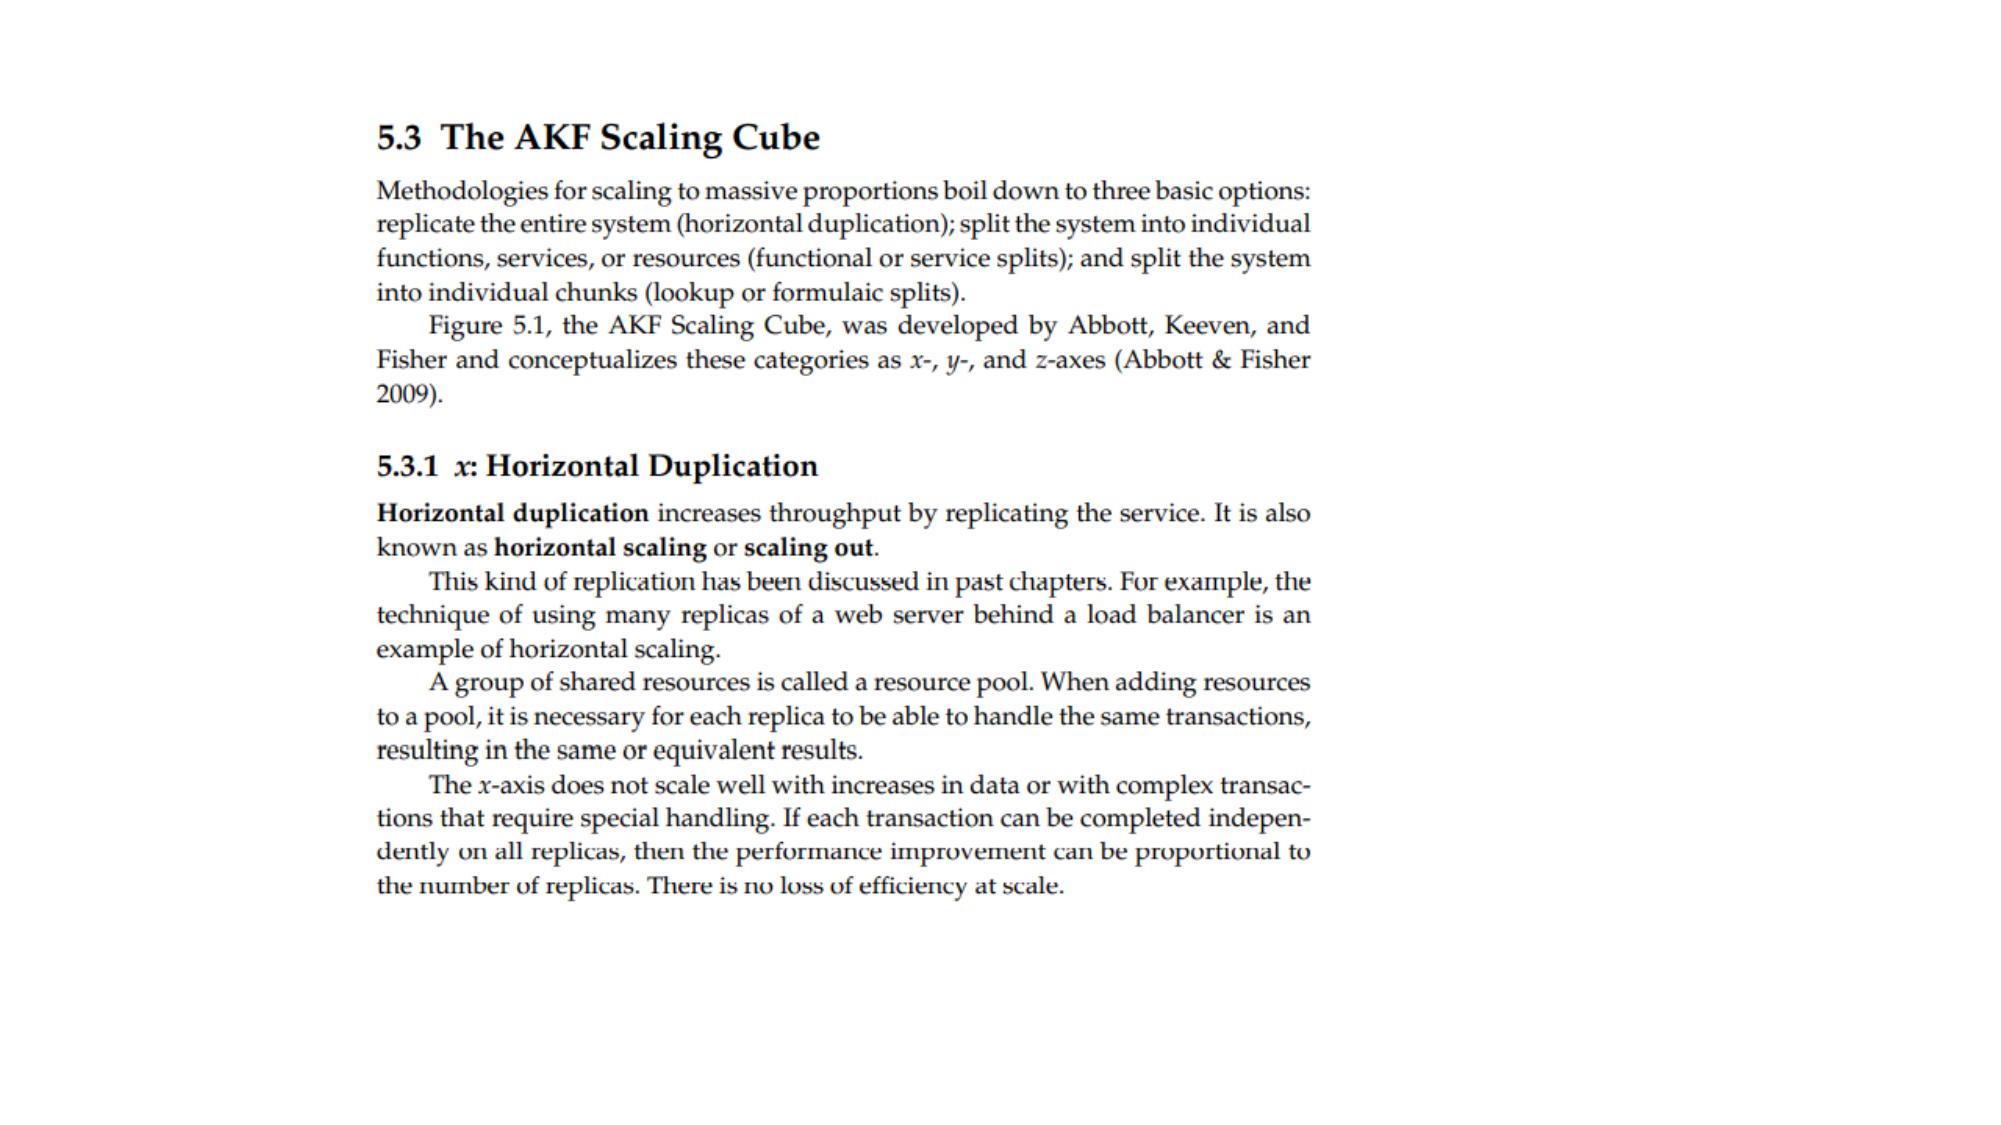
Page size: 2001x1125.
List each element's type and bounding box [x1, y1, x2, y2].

picture [294, 82, 1387, 950]
